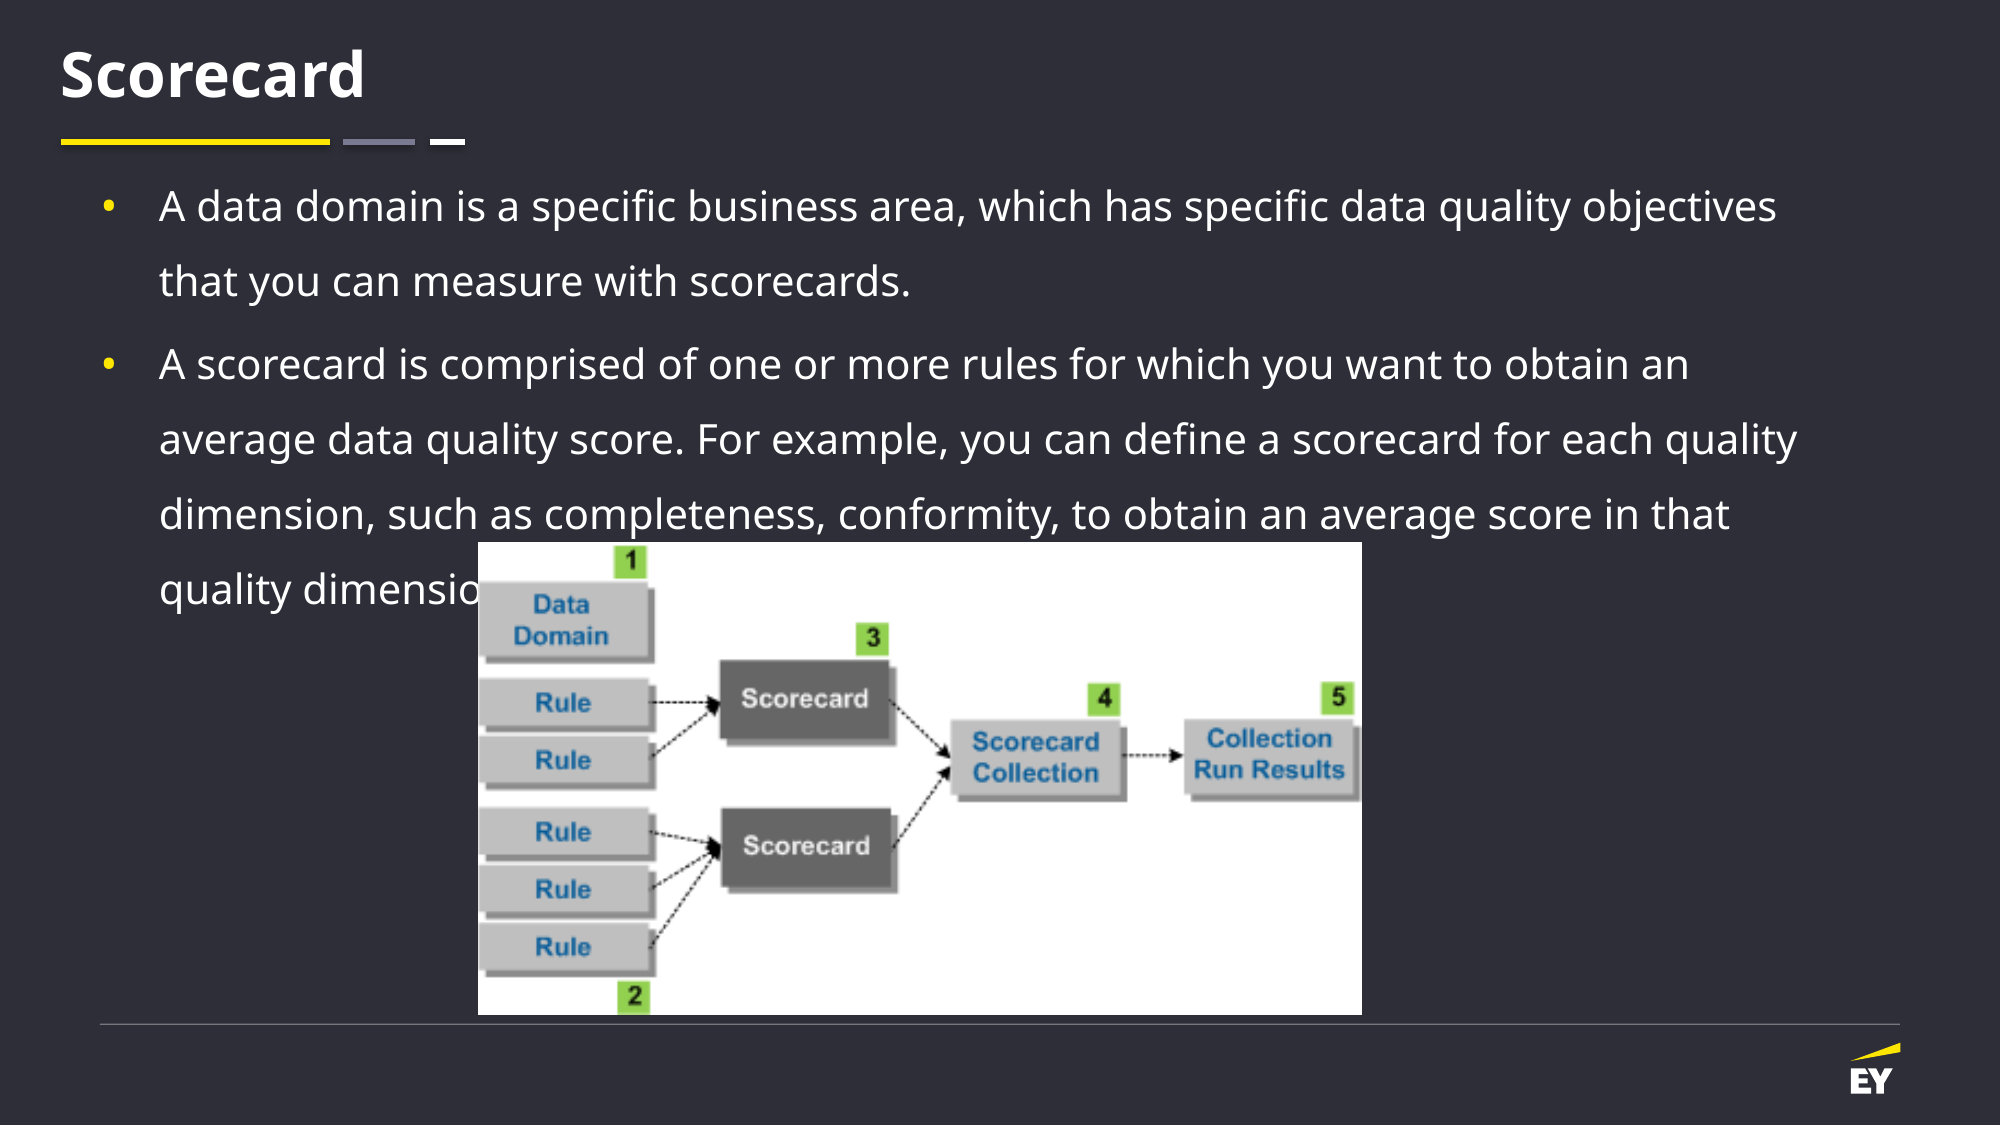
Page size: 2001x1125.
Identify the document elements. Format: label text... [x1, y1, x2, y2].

text_box A data domain is a specific business area, which has specific data quality objectives that you can measure with scorecards. A scorecard is comprised of one or more rules for which you want to obtain an average data quality score. For example, you can define a scorecard for each quality dimension, such as completeness, conformity, to obtain an average score in that quality dimension. [85, 146, 1819, 621]
title Scorecard [60, 46, 1862, 189]
picture [477, 541, 1362, 1015]
